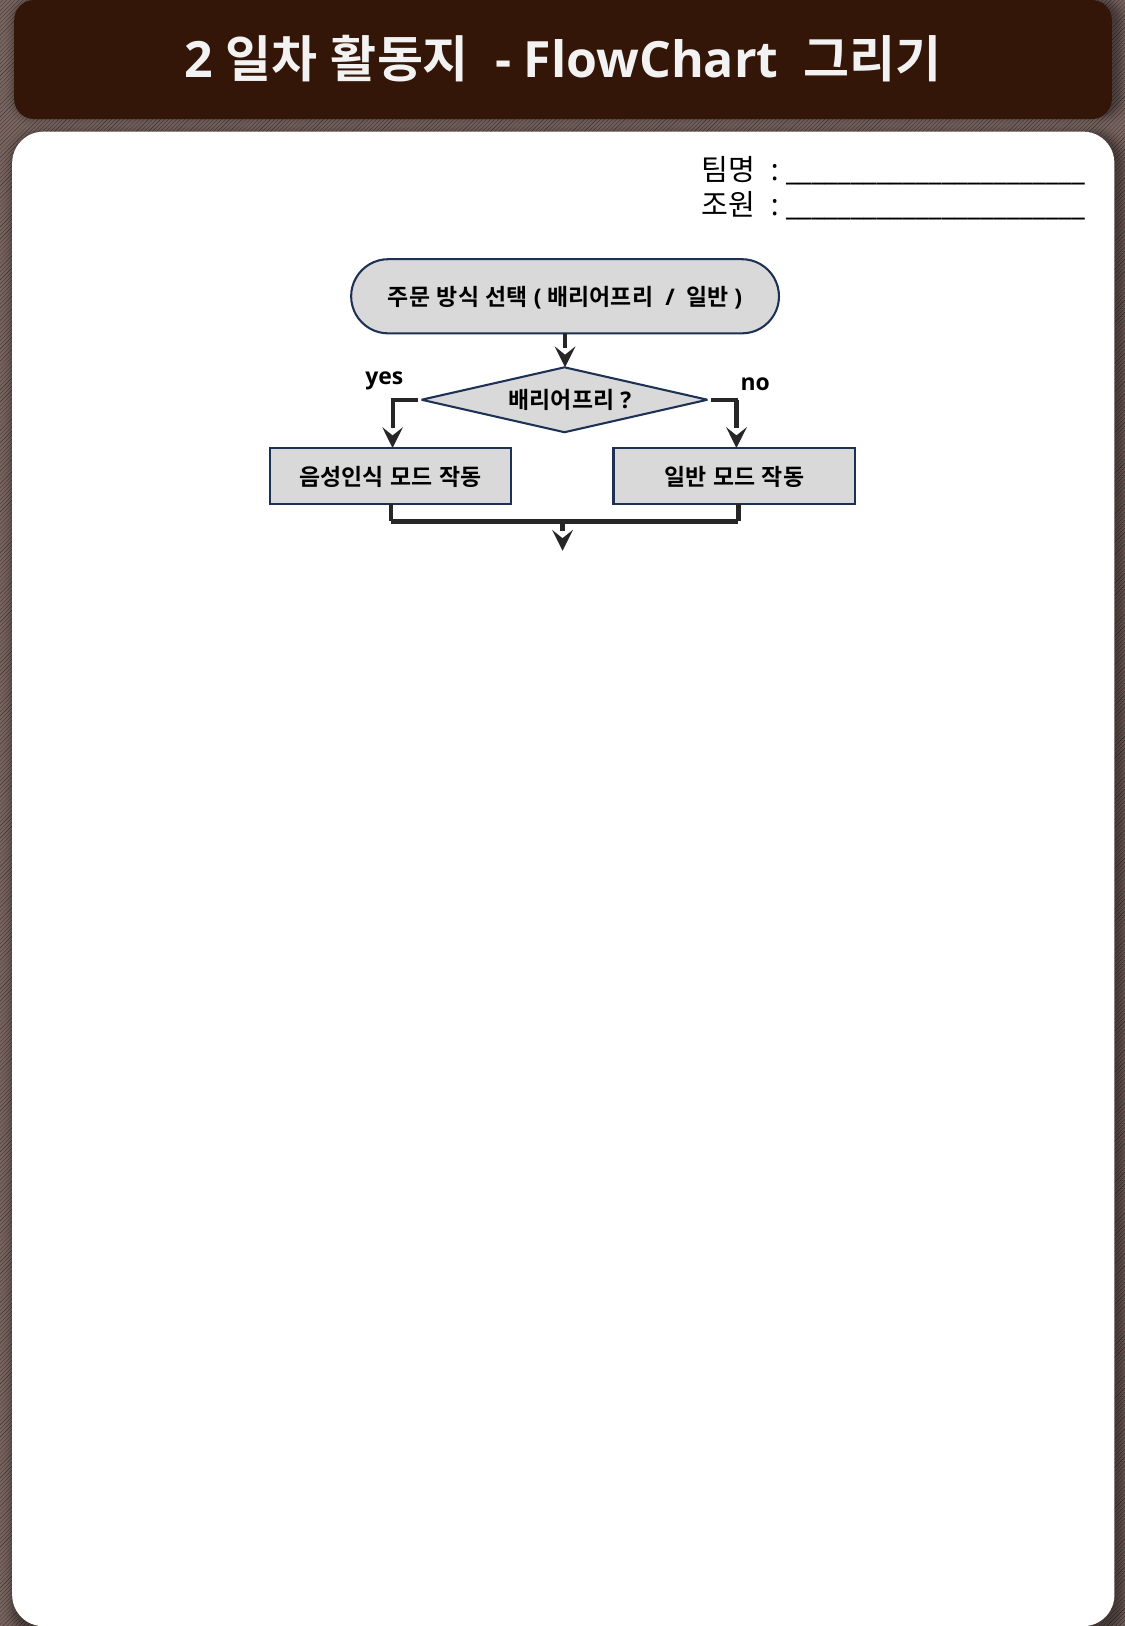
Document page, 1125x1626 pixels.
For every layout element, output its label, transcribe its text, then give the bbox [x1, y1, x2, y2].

text_box 음성인식 모드 작동 [269, 447, 512, 505]
text_box no [688, 360, 822, 403]
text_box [390, 503, 739, 551]
text_box yes [317, 353, 451, 397]
text_box 일반 모드 작동 [612, 447, 856, 505]
text_box 팀명 : _______________________ 조원 : _______________________ [317, 143, 1100, 229]
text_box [390, 399, 739, 448]
text_box 배리어프리? [421, 366, 688, 399]
text_box 주문 방식 선택(배리어프리 / 일반) [350, 258, 781, 335]
